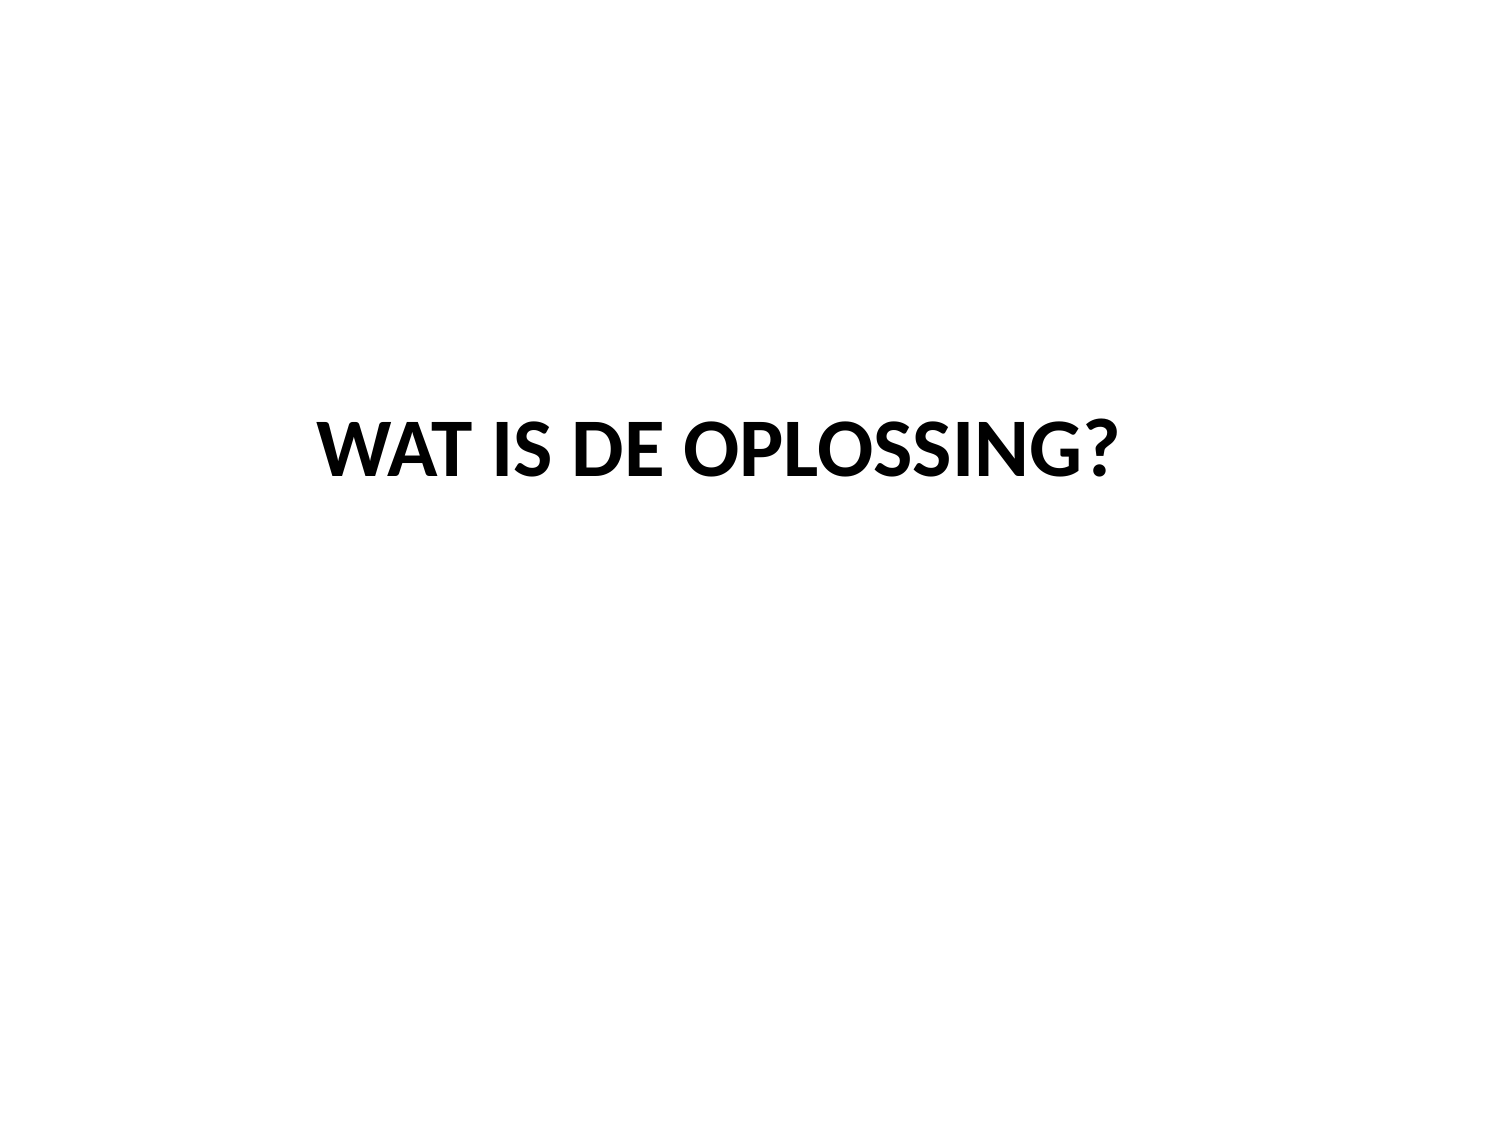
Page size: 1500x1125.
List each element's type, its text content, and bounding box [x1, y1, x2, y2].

title Wat is de oplossing? [301, 385, 1164, 609]
